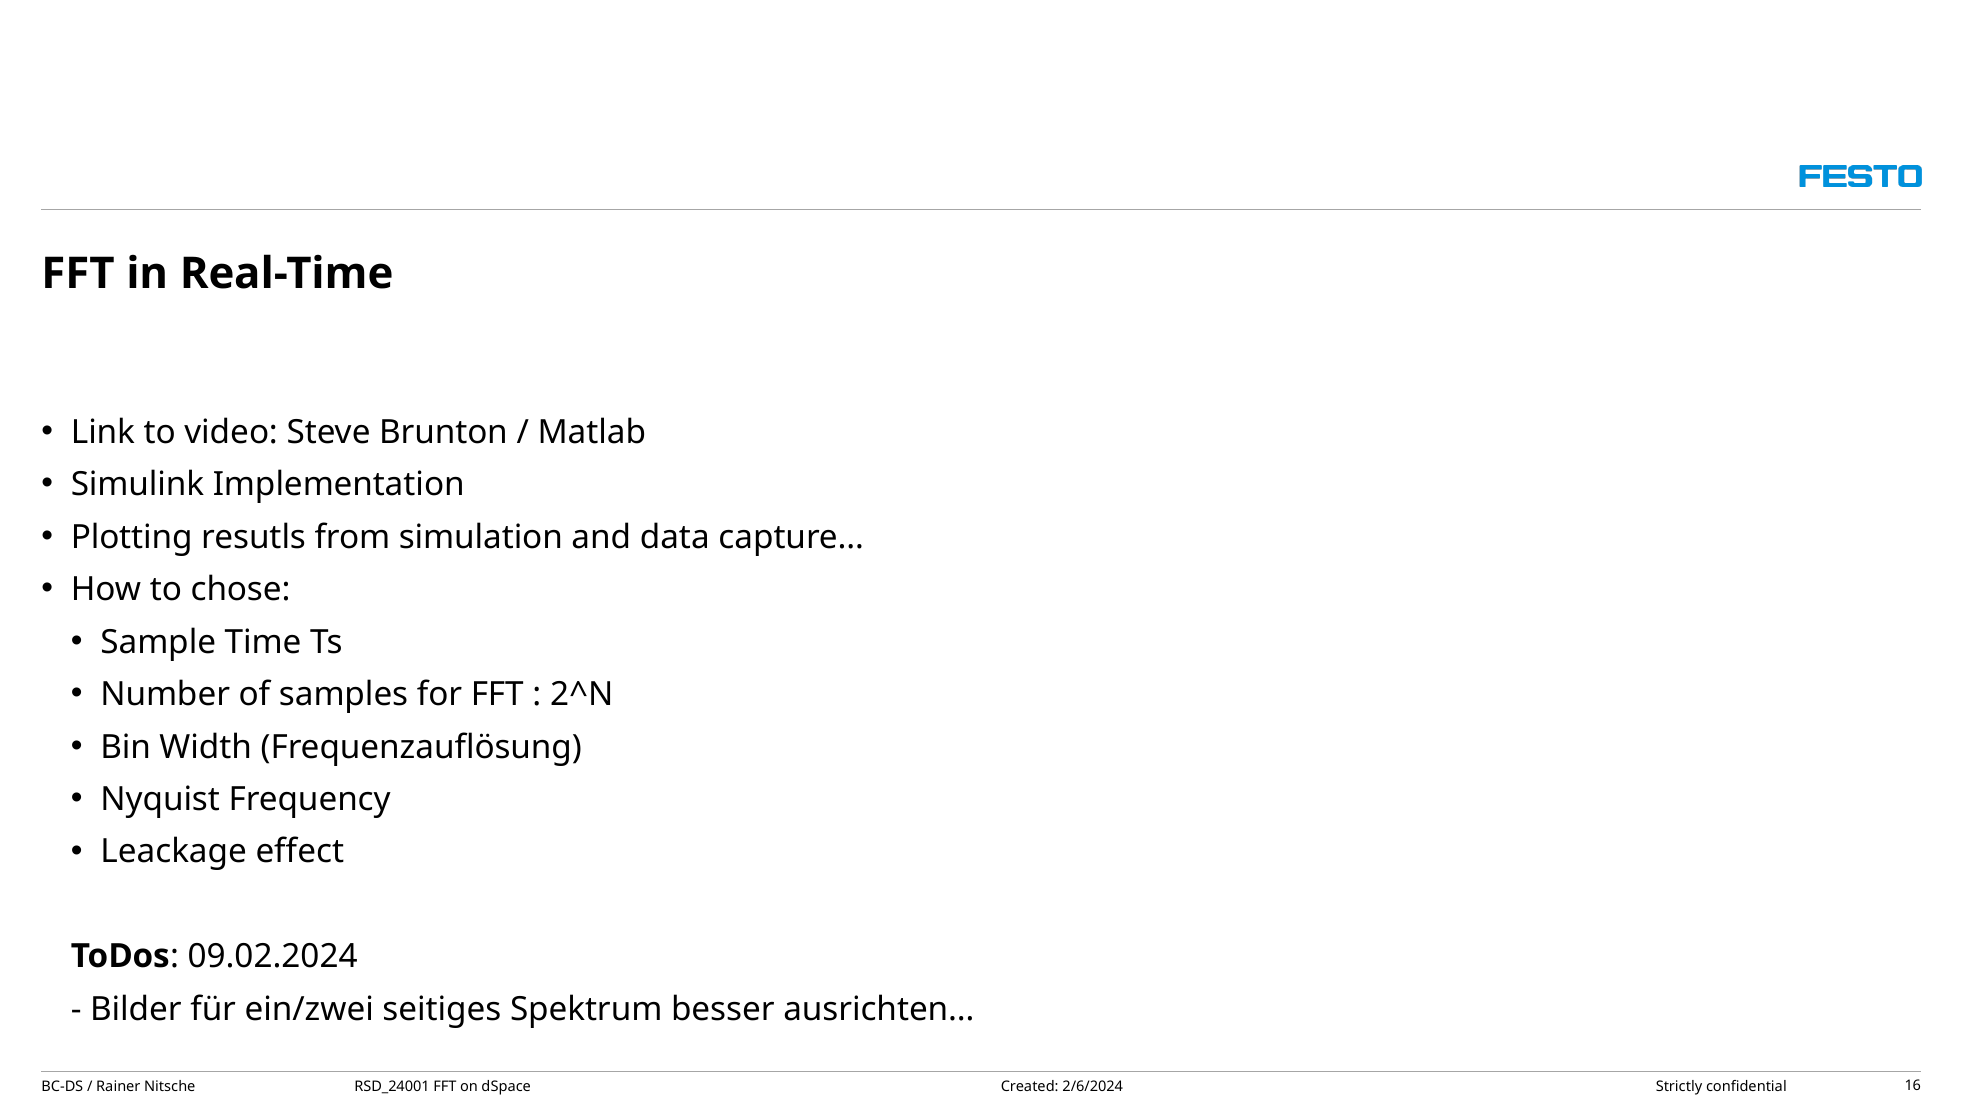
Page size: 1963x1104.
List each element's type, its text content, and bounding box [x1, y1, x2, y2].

slide_number 16 [1873, 1077, 1922, 1095]
picture [1905, 170, 1915, 182]
picture [1889, 170, 1899, 187]
title FFT in Real-Time [41, 245, 1921, 310]
picture [1855, 170, 1881, 187]
picture [1806, 165, 1823, 187]
list Link to video: Steve Brunton / Matlab Simulink Implementation Plotting resutls from simulation and data capture… How to chose: Sample Time Ts Number of samples for FFT : 2^N Bin Width (Frequenzauflösung) Nyquist Frequency Leackage effect ToDos: 09.02.2024 - Bilder für ein/zwei seitiges Spektrum besser ausrichten… [41, 410, 1921, 1060]
picture [1830, 170, 1865, 187]
